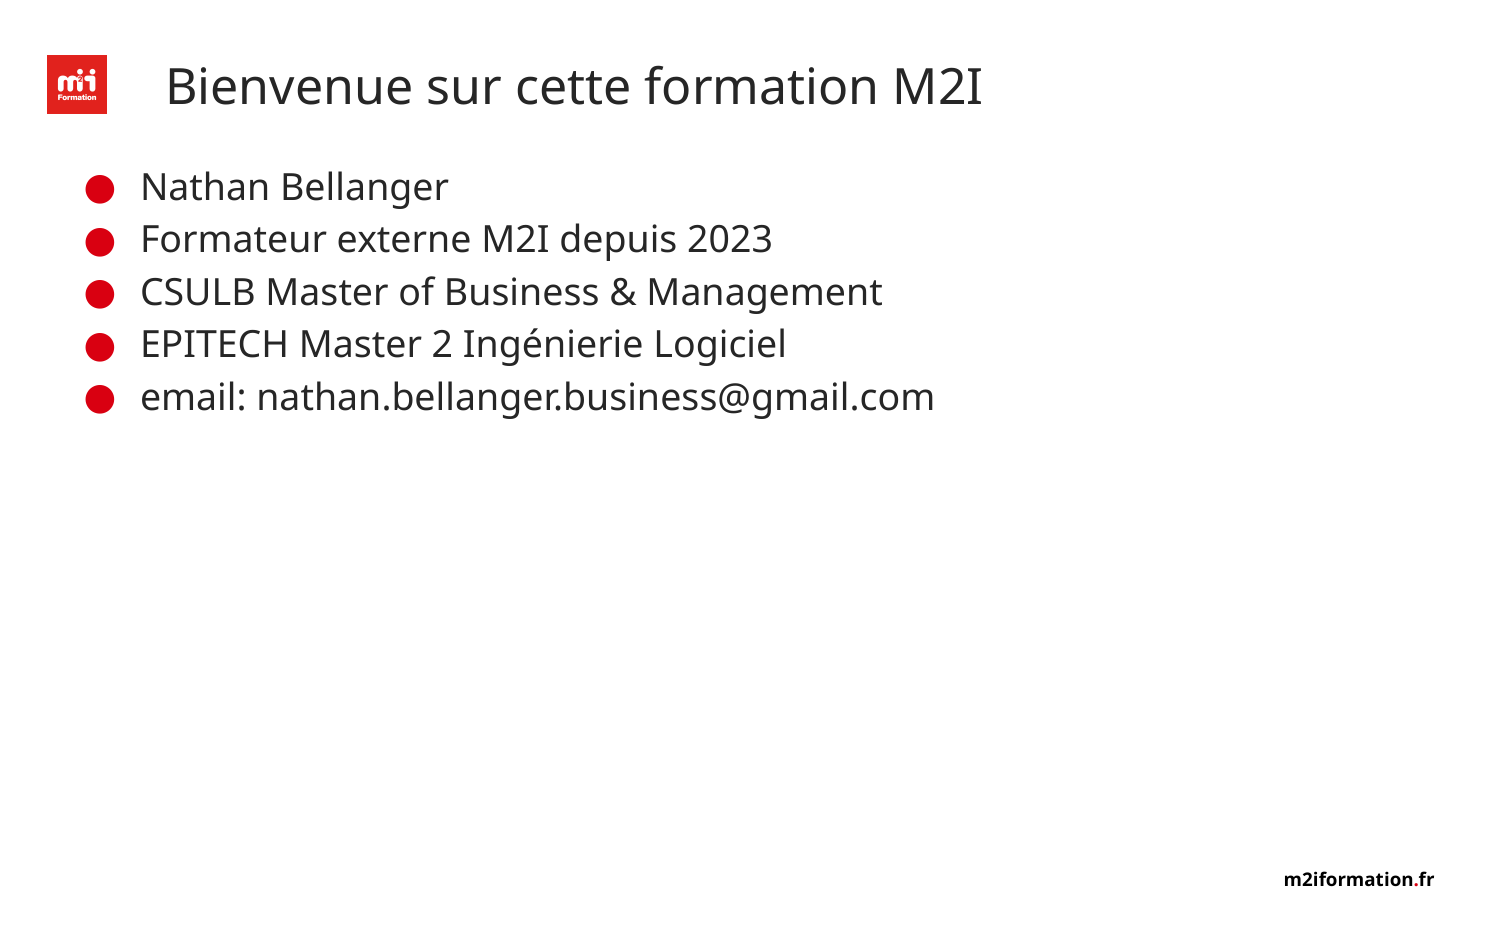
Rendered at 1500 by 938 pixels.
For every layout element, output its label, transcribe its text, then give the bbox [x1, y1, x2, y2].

title Bienvenue sur cette formation M2I [150, 45, 1451, 124]
list Nathan Bellanger Formateur externe M2I depuis 2023 CSULB Master of Business & Management EPITECH Master 2 Ingénierie Logiciel email: nathan.bellanger.business@gmail.com [49, 155, 1451, 859]
picture [47, 55, 107, 114]
